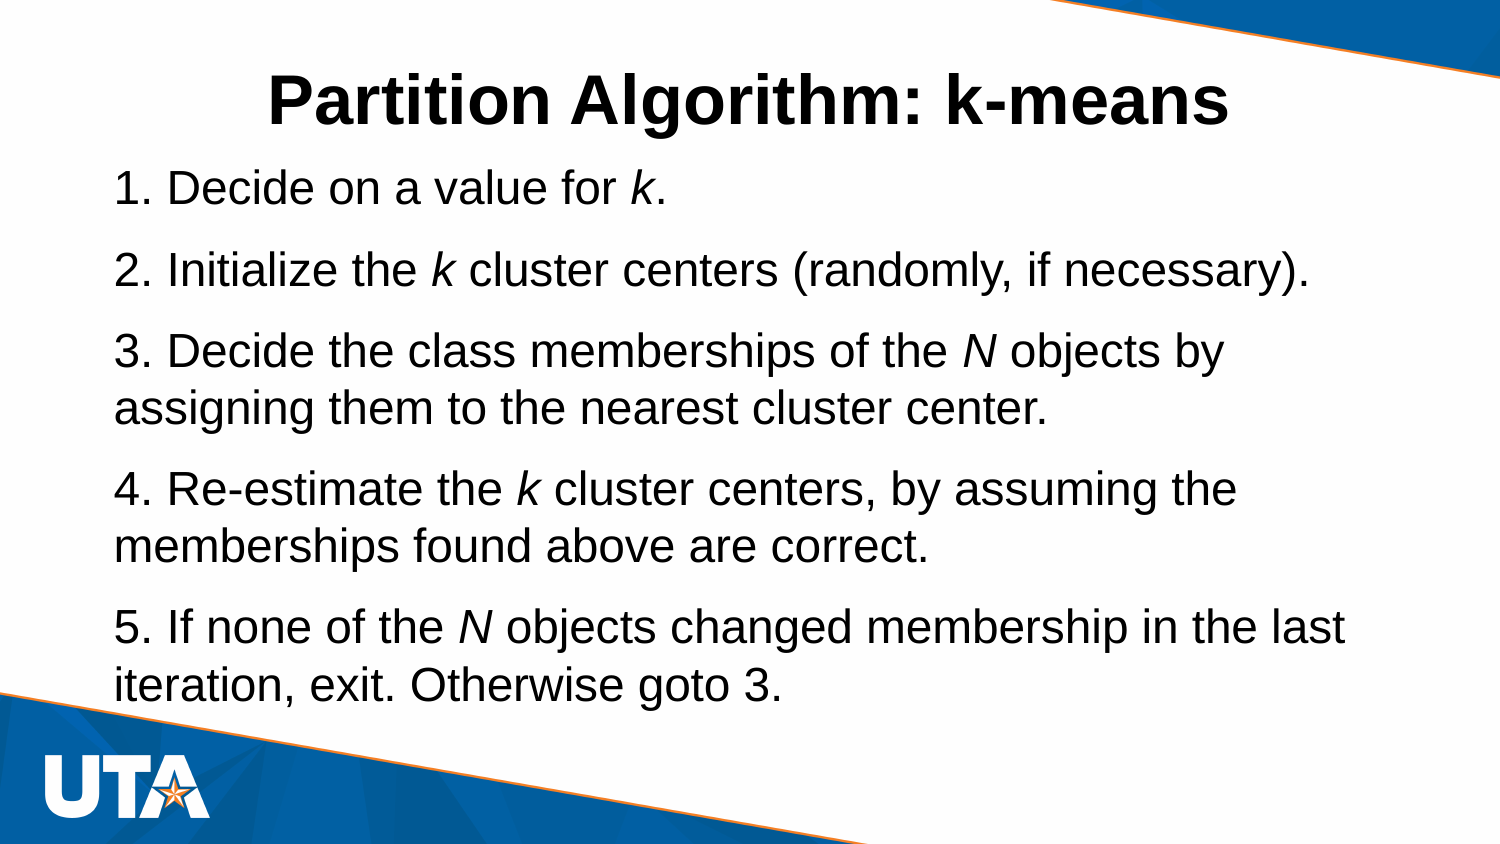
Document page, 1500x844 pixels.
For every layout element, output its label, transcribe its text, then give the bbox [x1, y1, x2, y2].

picture [0, 0, 1500, 844]
list 1. Decide on a value for k. 2. Initialize the k cluster centers (randomly, if necessary). 3. Decide the class memberships of the N objects by assigning them to the nearest cluster center. 4. Re-estimate the k cluster centers, by assuming the memberships found above are correct. 5. If none of the N objects changed membership in the last iteration, exit. Otherwise goto 3. [98, 149, 1452, 726]
title Partition Algorithm: k-means [73, 46, 1427, 147]
